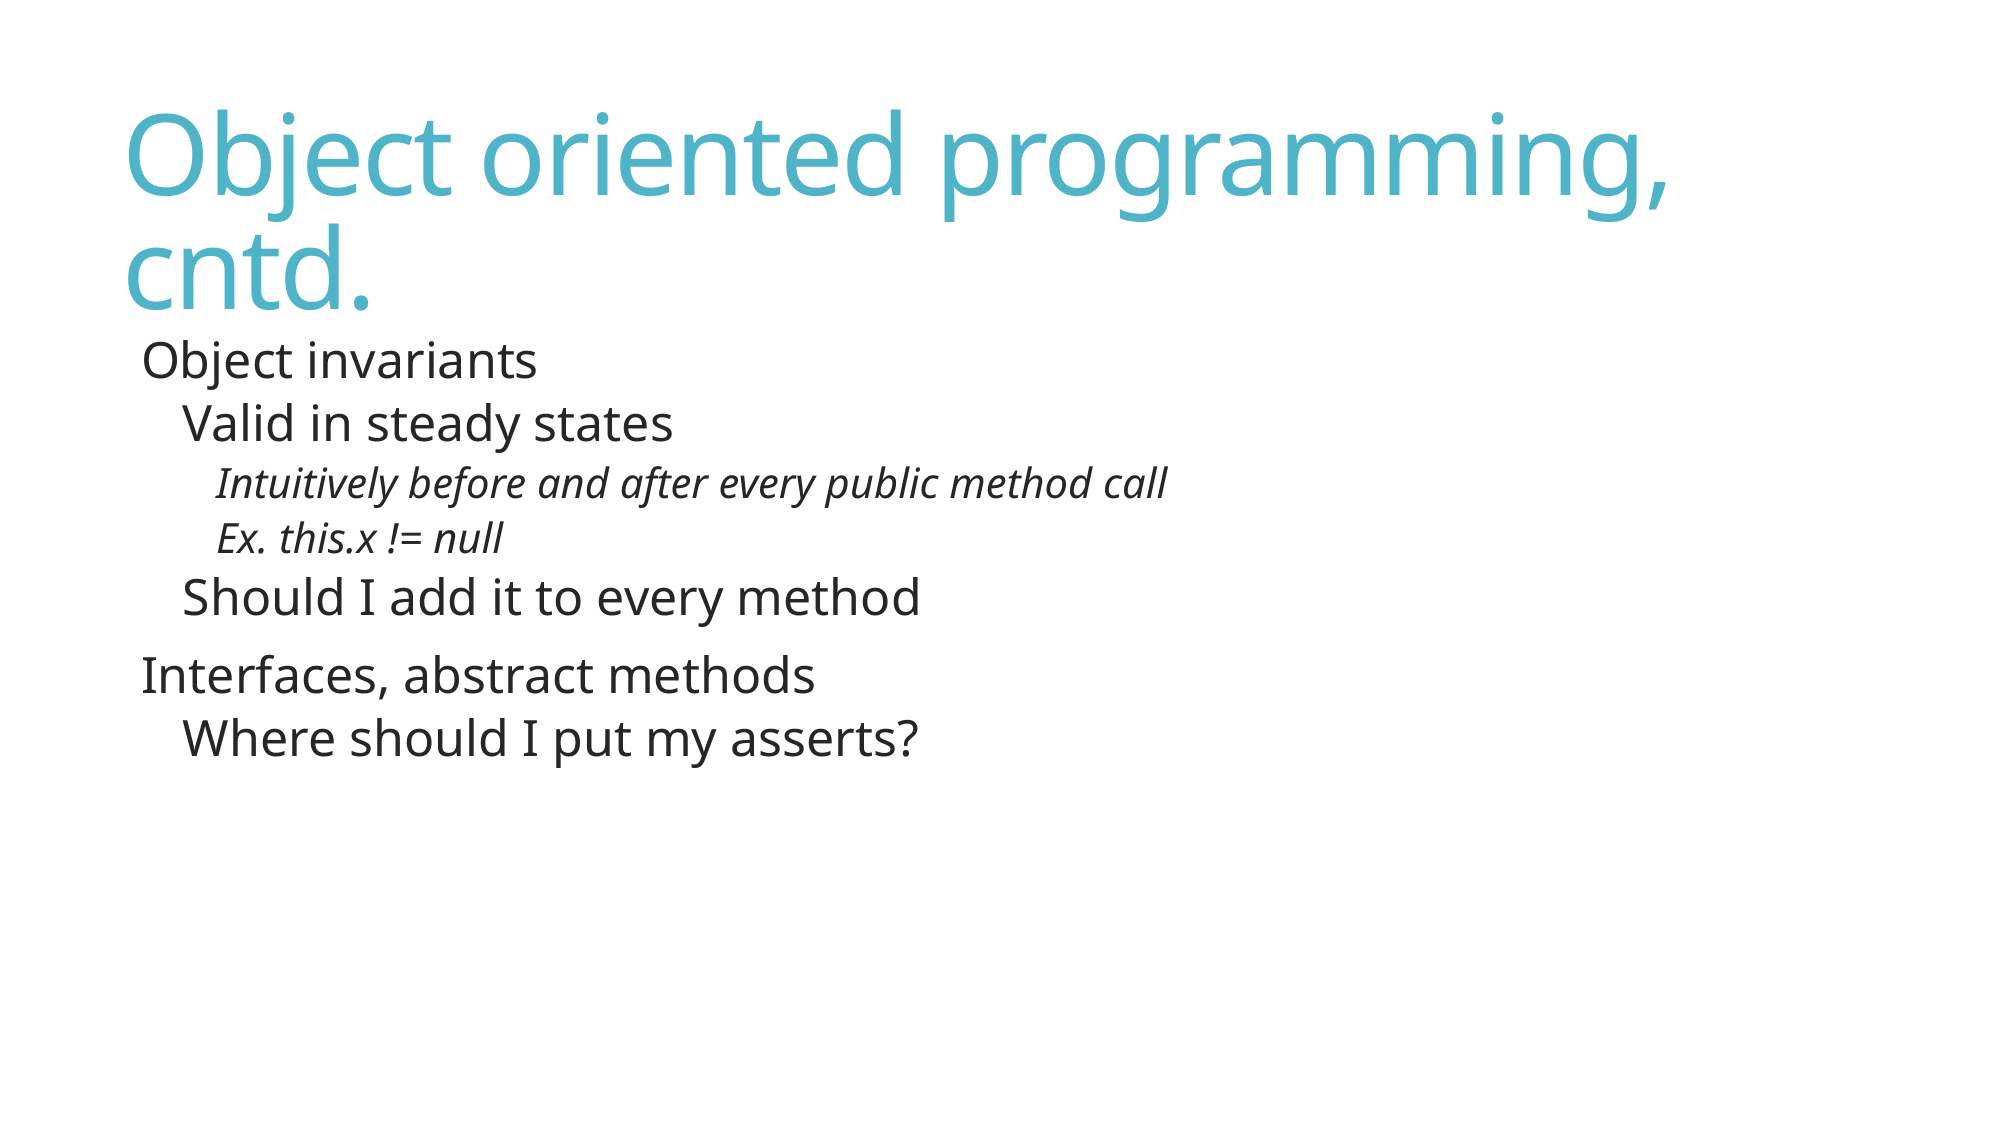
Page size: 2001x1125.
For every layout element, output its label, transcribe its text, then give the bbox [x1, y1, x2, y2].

title Object oriented programming, cntd. [107, 81, 1875, 354]
list Object invariants Valid in steady states Intuitively before and after every public method call Ex. this.x != null Should I add it to every method Interfaces, abstract methods Where should I put my asserts? [111, 329, 1876, 948]
